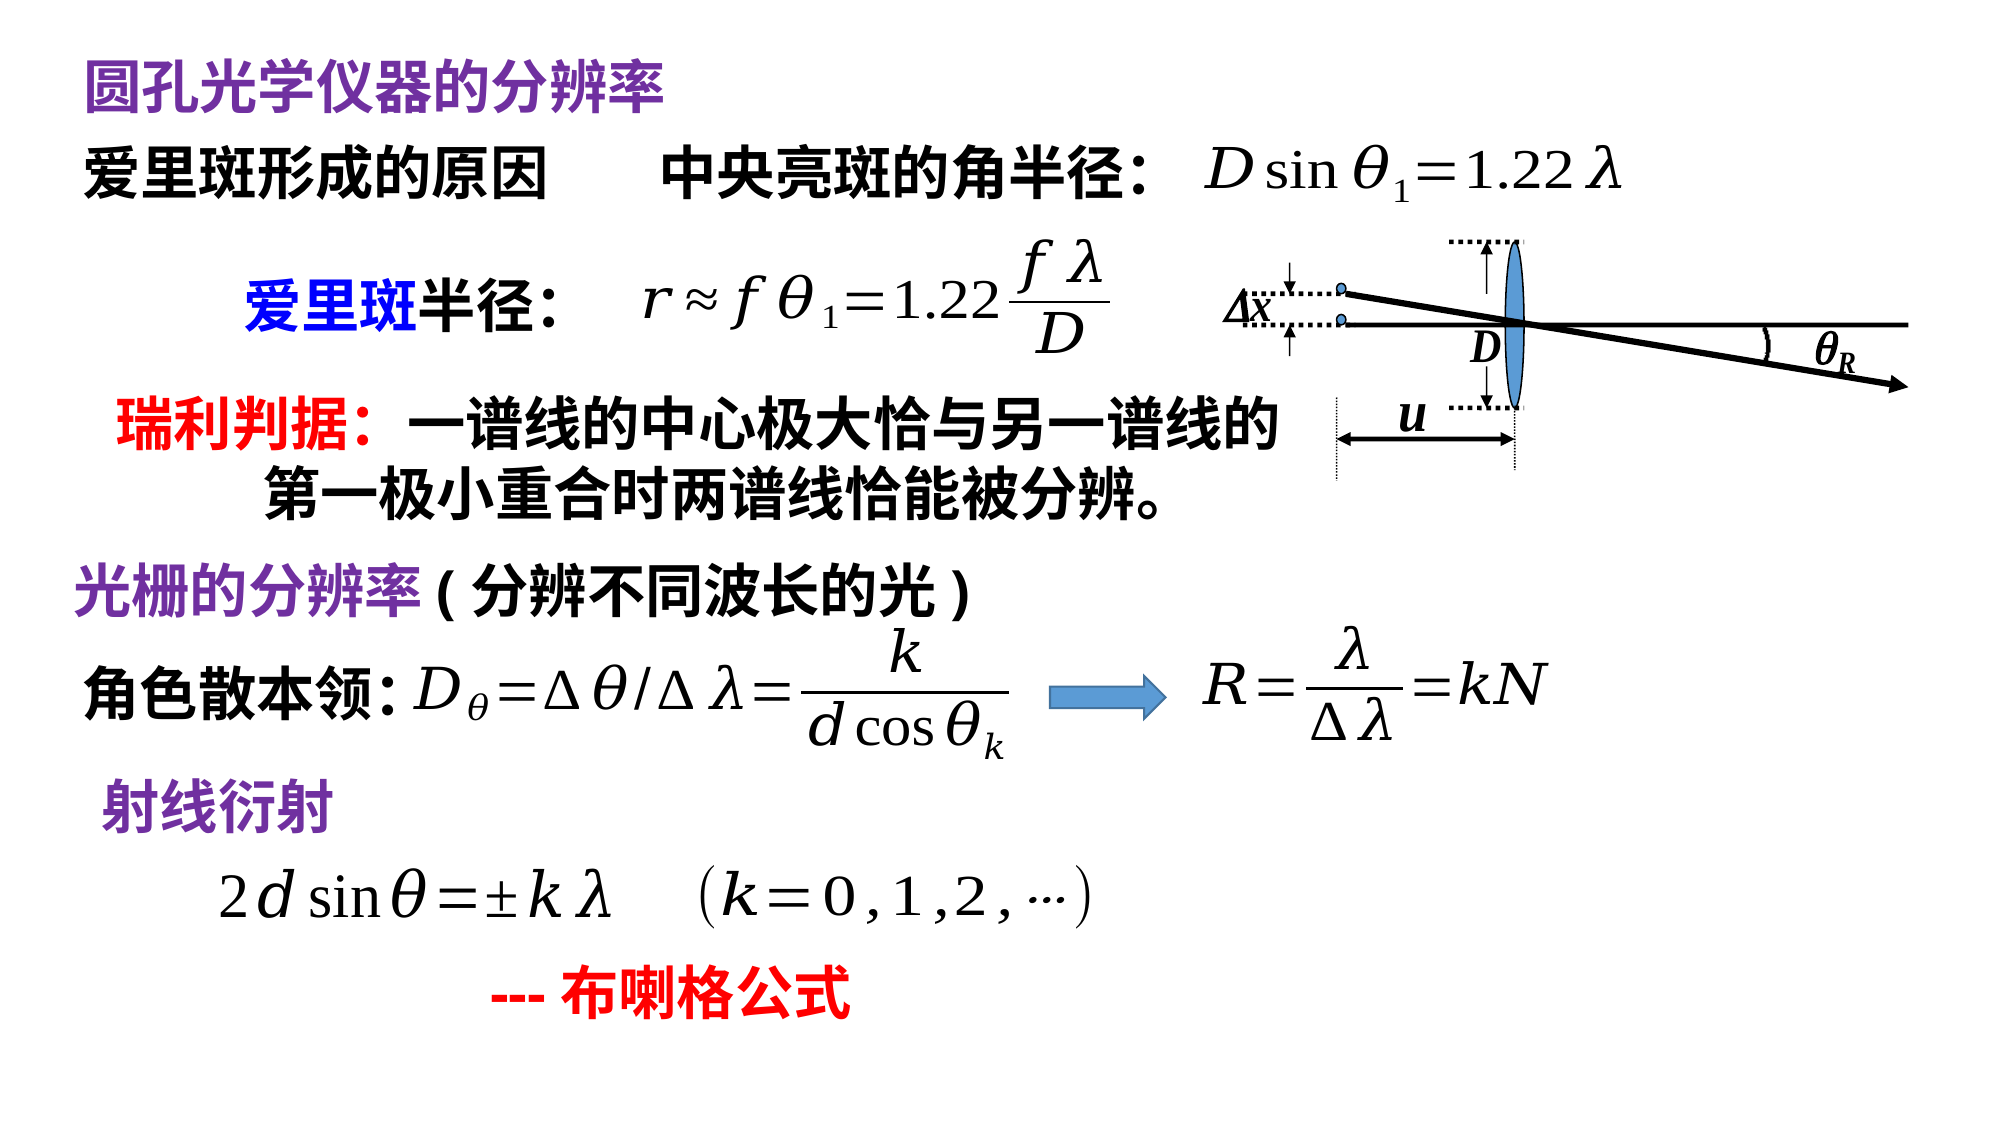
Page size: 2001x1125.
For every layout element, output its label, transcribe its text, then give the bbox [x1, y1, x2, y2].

text_box 中央亮斑的角半径： [643, 128, 1198, 214]
text_box 爱里斑半径： [228, 261, 608, 347]
text_box 光栅的分辨率(分辨不同波长的光) [58, 546, 985, 632]
text_box 瑞利判据：一谱线的中心极大恰与另一谱线的 第一极小重合时两谱线恰能被分辨。 [101, 379, 1296, 535]
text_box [1220, 241, 1909, 481]
text_box 爱里斑形成的原因 [67, 128, 564, 214]
text_box ---布喇格公式 [475, 948, 867, 1034]
text_box 圆孔光学仪器的分辨率 [68, 42, 681, 128]
text_box [1048, 673, 1168, 722]
text_box 角色散本领： [67, 650, 447, 735]
